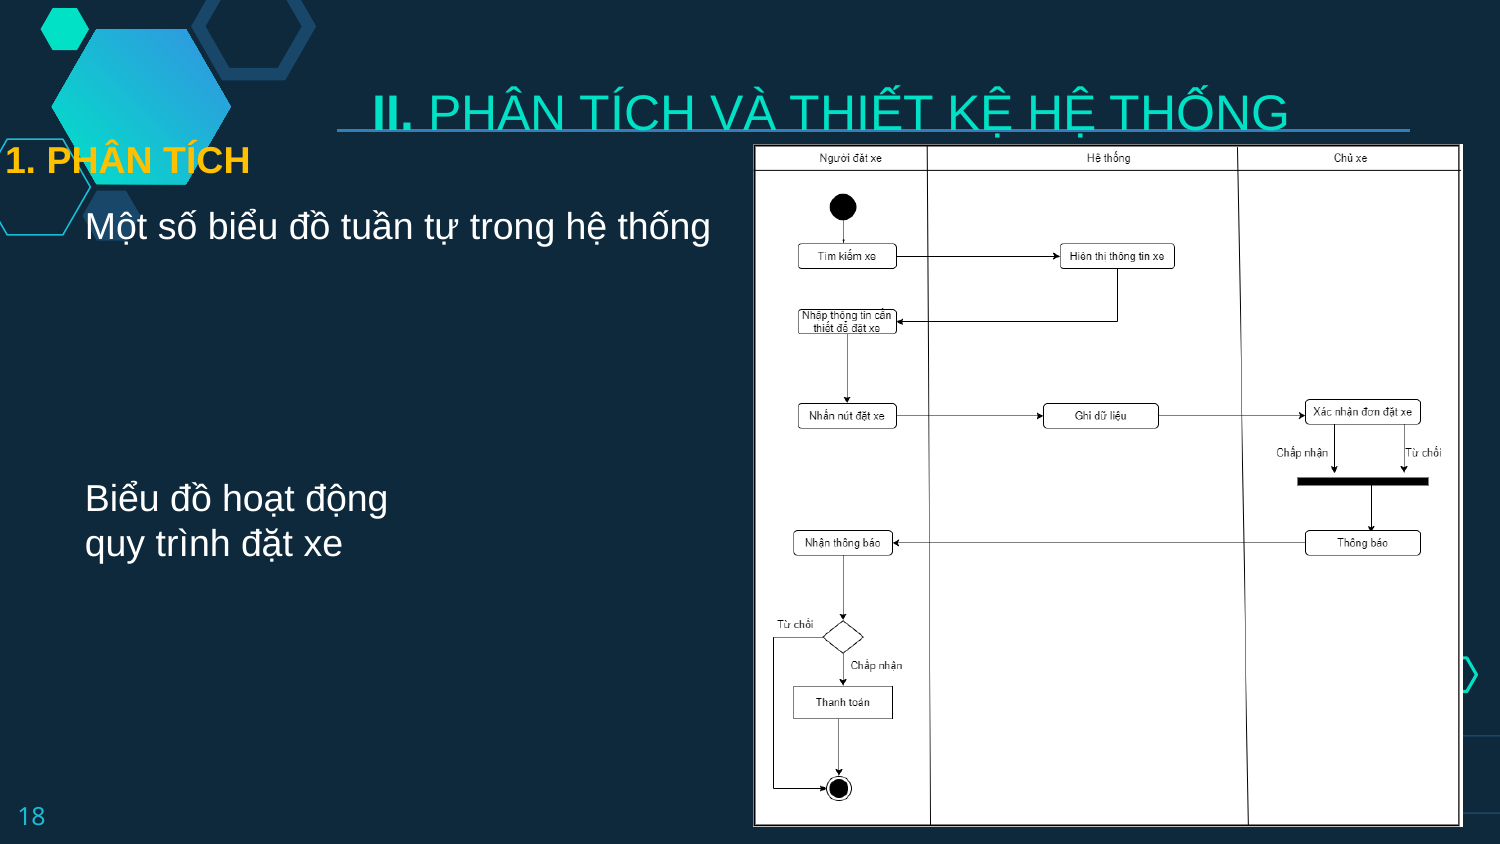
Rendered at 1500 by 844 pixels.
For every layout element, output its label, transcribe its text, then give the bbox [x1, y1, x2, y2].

text_box Biểu đồ hoạt động quy trình đặt xe [70, 467, 474, 572]
text_box II. PHÂN TÍCH VÀ THIẾT KỆ HỆ THỐNG [357, 12, 1431, 131]
text_box Một số biểu đồ tuần tự trong hệ thống [70, 194, 748, 255]
slide_number 18 [2, 785, 93, 844]
picture [753, 144, 1463, 827]
text_box 1. PHÂN TÍCH [0, 128, 320, 189]
